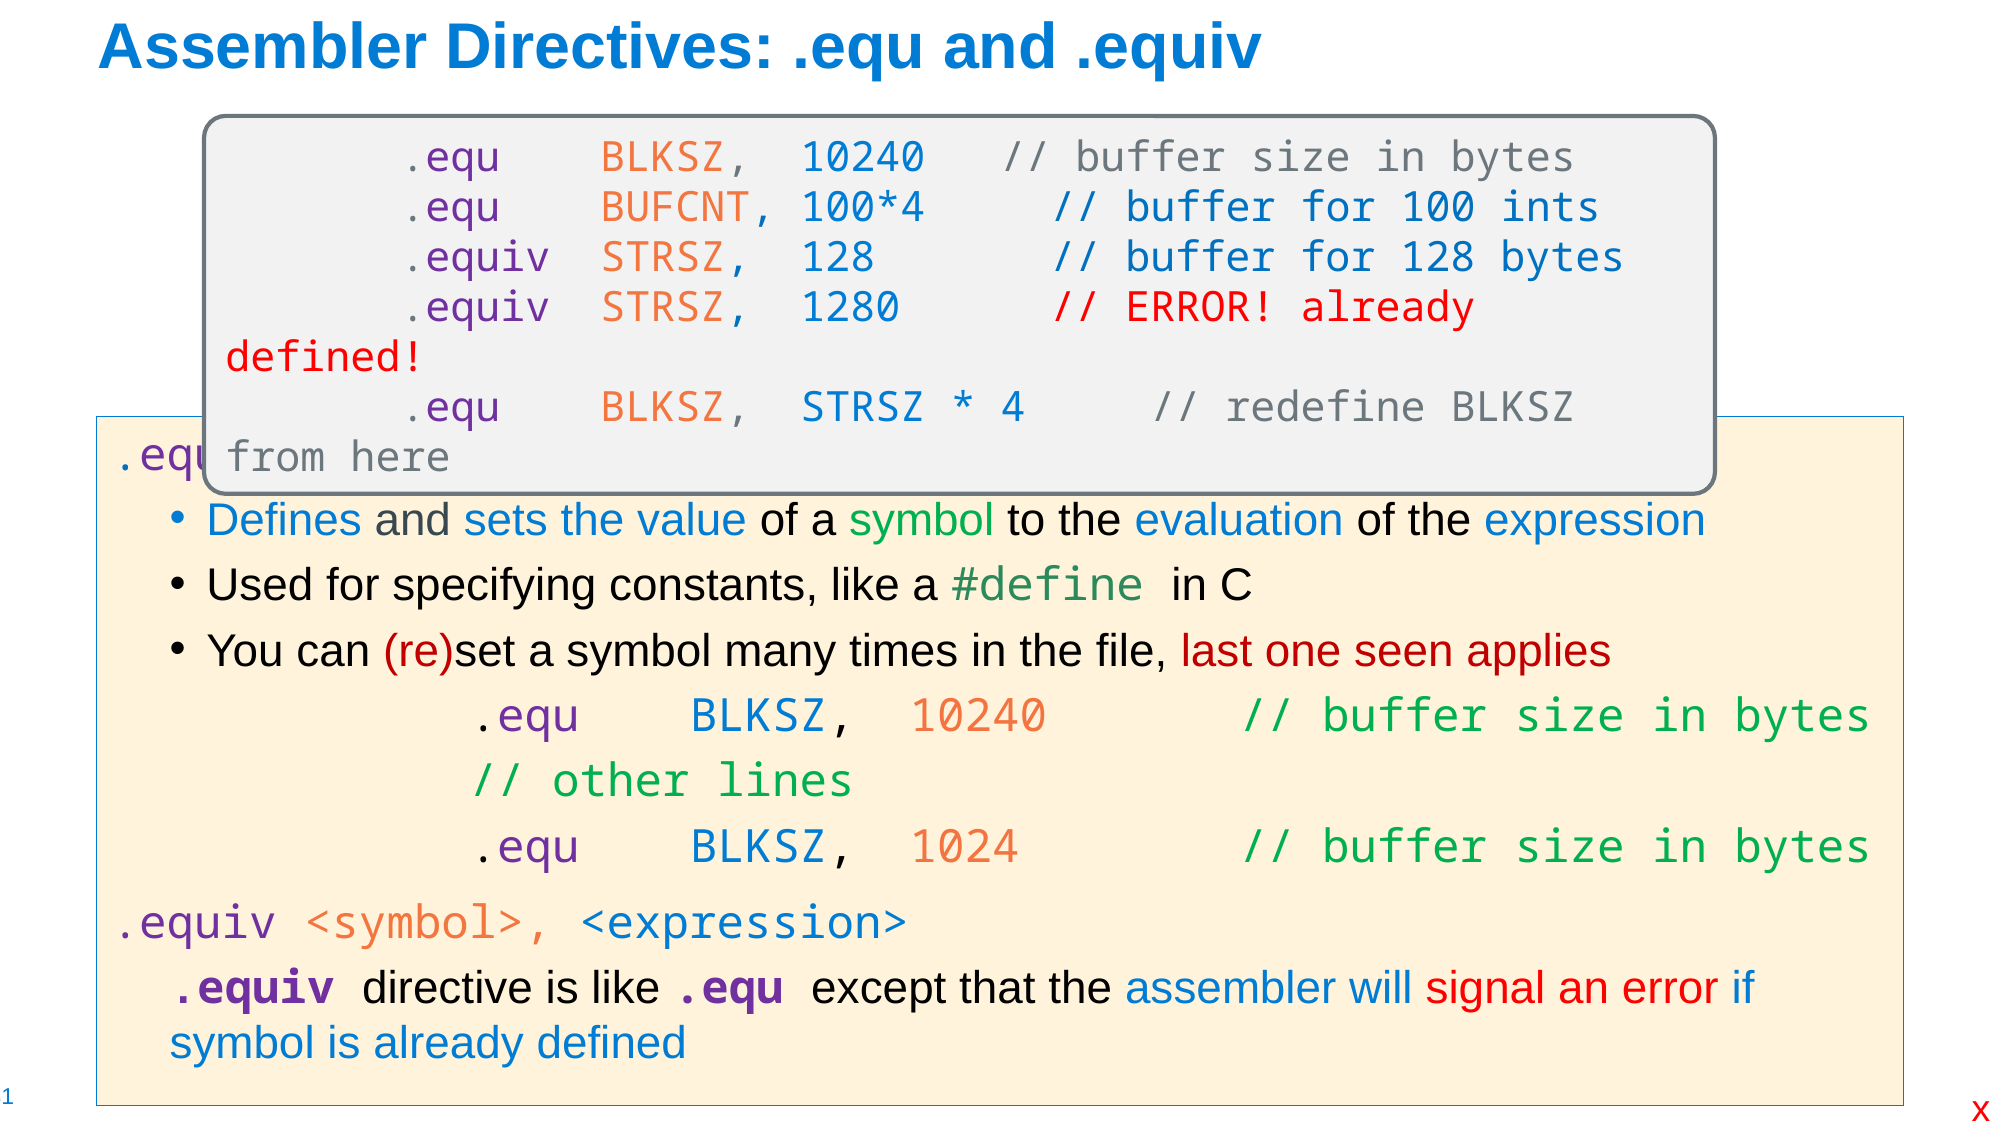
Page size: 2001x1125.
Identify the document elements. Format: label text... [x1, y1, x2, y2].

text_box x [1956, 1076, 2000, 1125]
list .equ <symbol>, <expression> Defines and sets the value of a symbol to the evaluation of the expression Used for specifying constants, like a #define in C You can (re)set a symbol many times in the file, last one seen applies .equ BLKSZ, 10240 // buffer size in bytes // other lines .equ BLKSZ, 1024 // buffer size in bytes .equiv <symbol>, <expression> .equiv directive is like .equ except that the assembler will signal an error if symbol is already defined [96, 416, 1904, 1106]
title Assembler Directives: .equ and .equiv [82, 19, 1808, 91]
text_box .equ BLKSZ, 10240 // buffer size in bytes .equ BUFCNT, 100*4 // buffer for 100 ints .equiv STRSZ, 128 // buffer for 128 bytes .equiv STRSZ, 1280 // ERROR! already defined! .equ BLKSZ, STRSZ * 4 // redefine BLKSZ from here [203, 115, 1715, 494]
